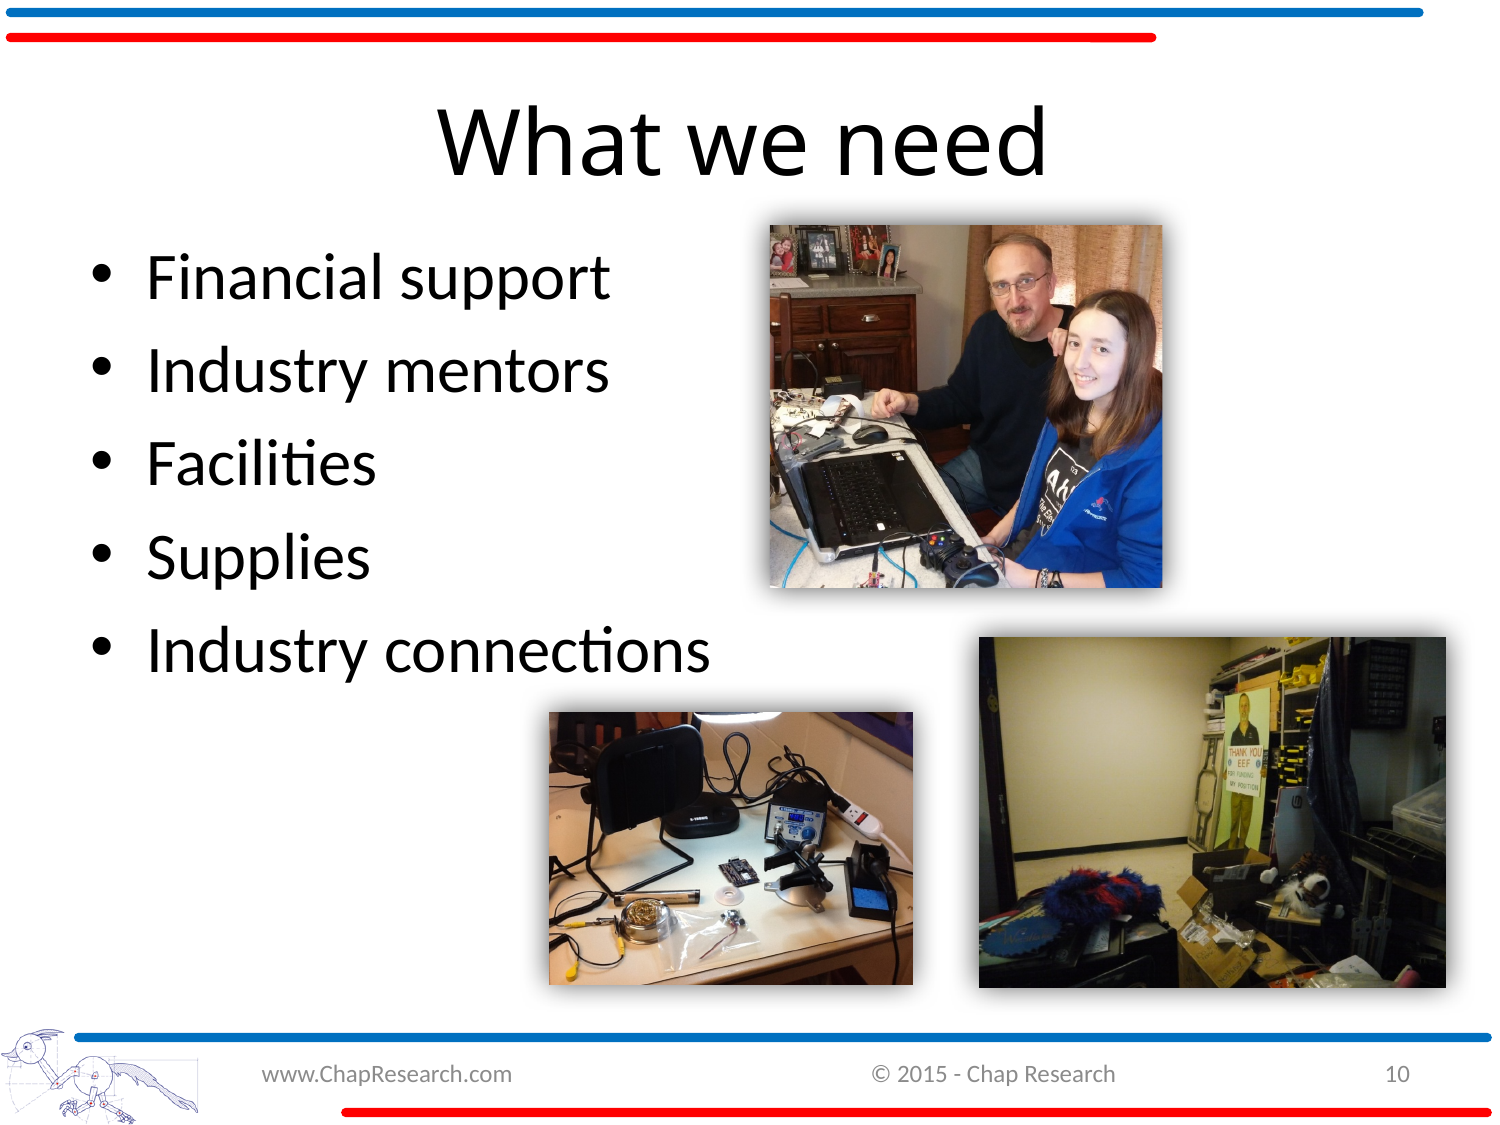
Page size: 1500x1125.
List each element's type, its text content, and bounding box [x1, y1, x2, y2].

footer © 2015 - Chap Research [756, 1042, 1232, 1103]
list Financial support Industry mentors Facilities Supplies Industry connections [75, 224, 1425, 1025]
picture [978, 637, 1446, 988]
picture [769, 224, 1163, 588]
slide_number 10 [1362, 1042, 1425, 1103]
title What we need [24, 45, 1463, 233]
picture [549, 712, 913, 985]
picture [0, 1024, 199, 1125]
